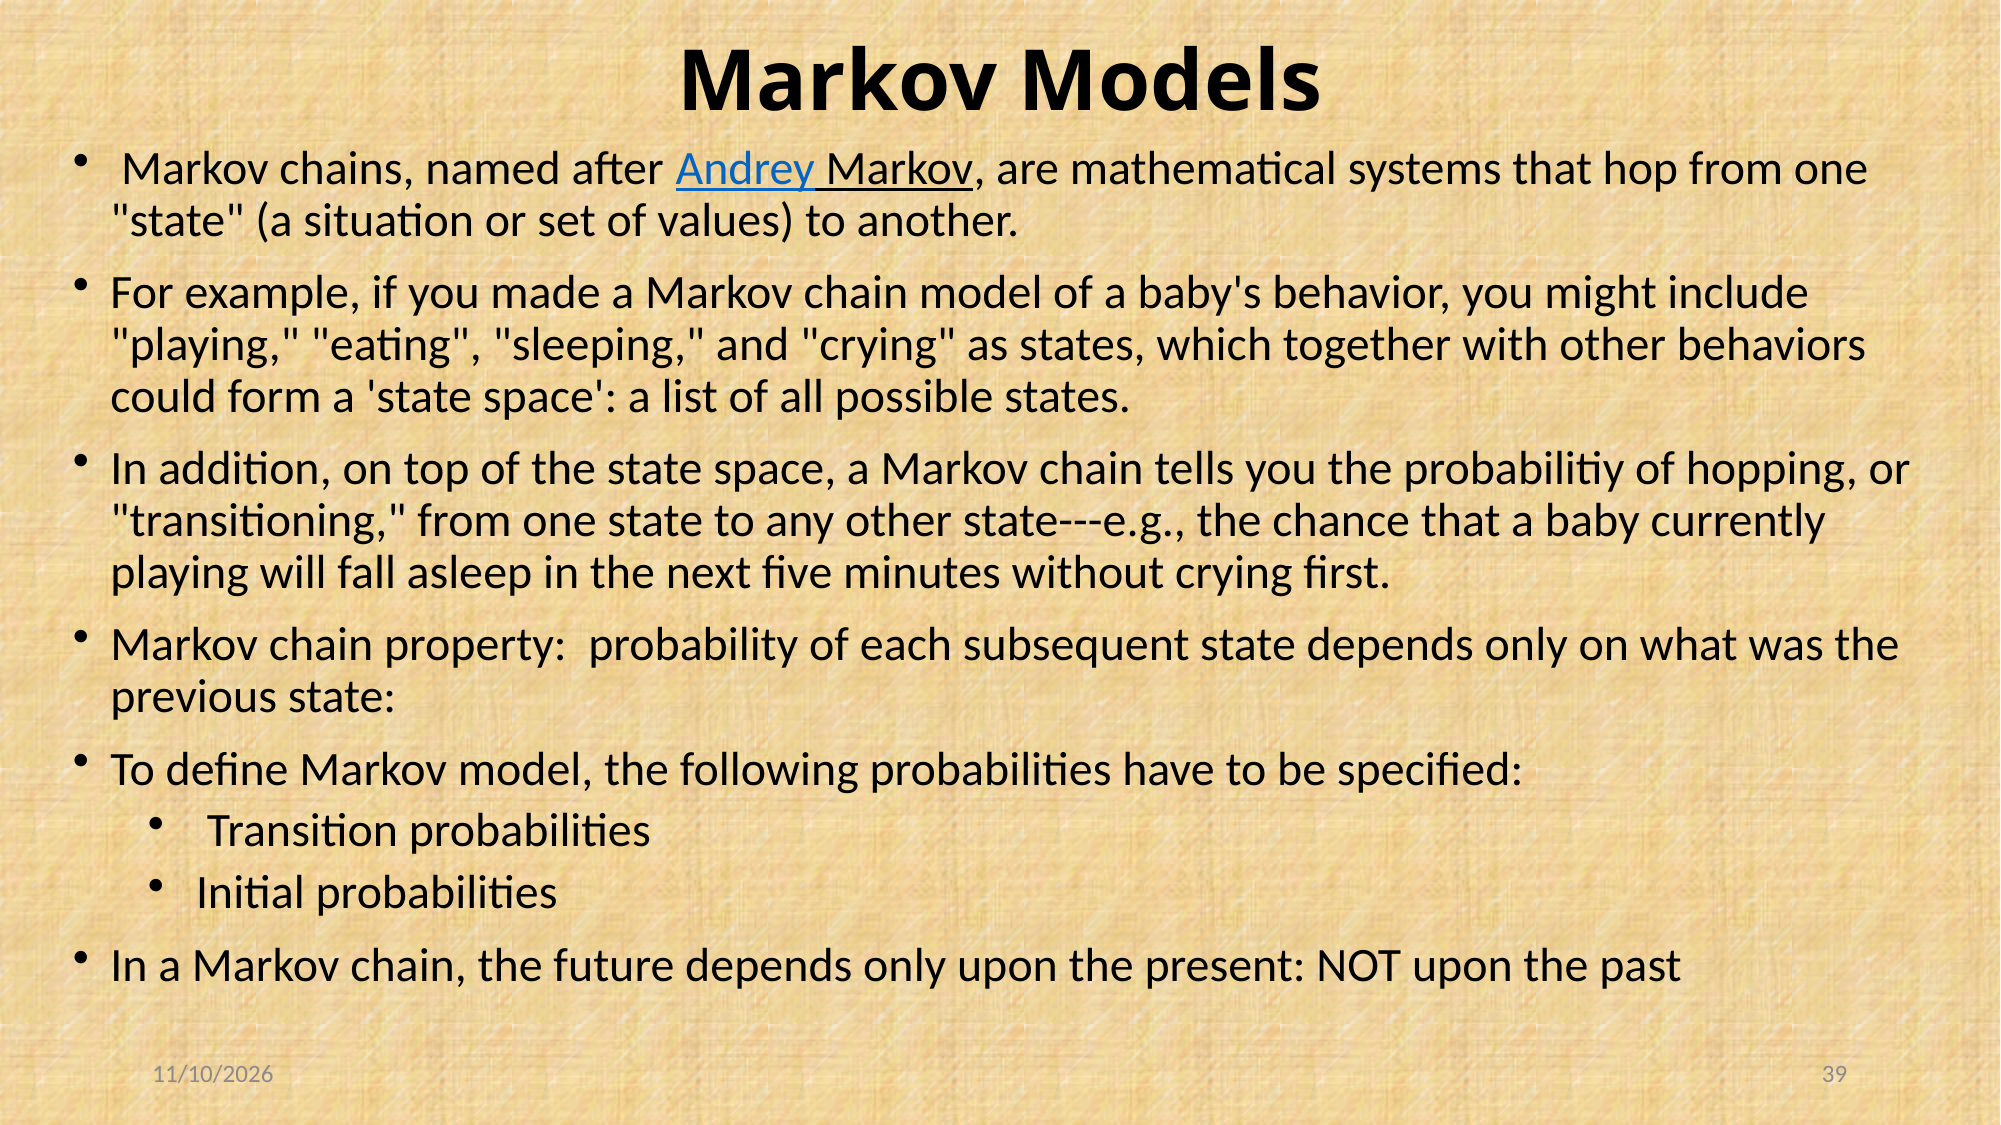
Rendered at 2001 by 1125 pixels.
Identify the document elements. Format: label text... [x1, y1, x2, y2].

list Markov chains, named after Andrey Markov, are mathematical systems that hop from one "state" (a situation or set of values) to another. For example, if you made a Markov chain model of a baby's behavior, you might include "playing," "eating", "sleeping," and "crying" as states, which together with other behaviors could form a 'state space': a list of all possible states. In addition, on top of the state space, a Markov chain tells you the probabilitiy of hopping, or "transitioning," from one state to any other state---e.g., the chance that a baby currently playing will fall asleep in the next five minutes without crying first. Markov chain property: probability of each subsequent state depends only on what was the previous state: To define Markov model, the following probabilities have to be specified: Transition probabilities Initial probabilities In a Markov chain, the future depends only upon the present: NOT upon the past [57, 135, 1943, 1000]
picture [0, 0, 2001, 1125]
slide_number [137, 1042, 588, 1103]
title Markov Models [137, 29, 1863, 136]
slide_number 39 [1412, 1042, 1863, 1103]
